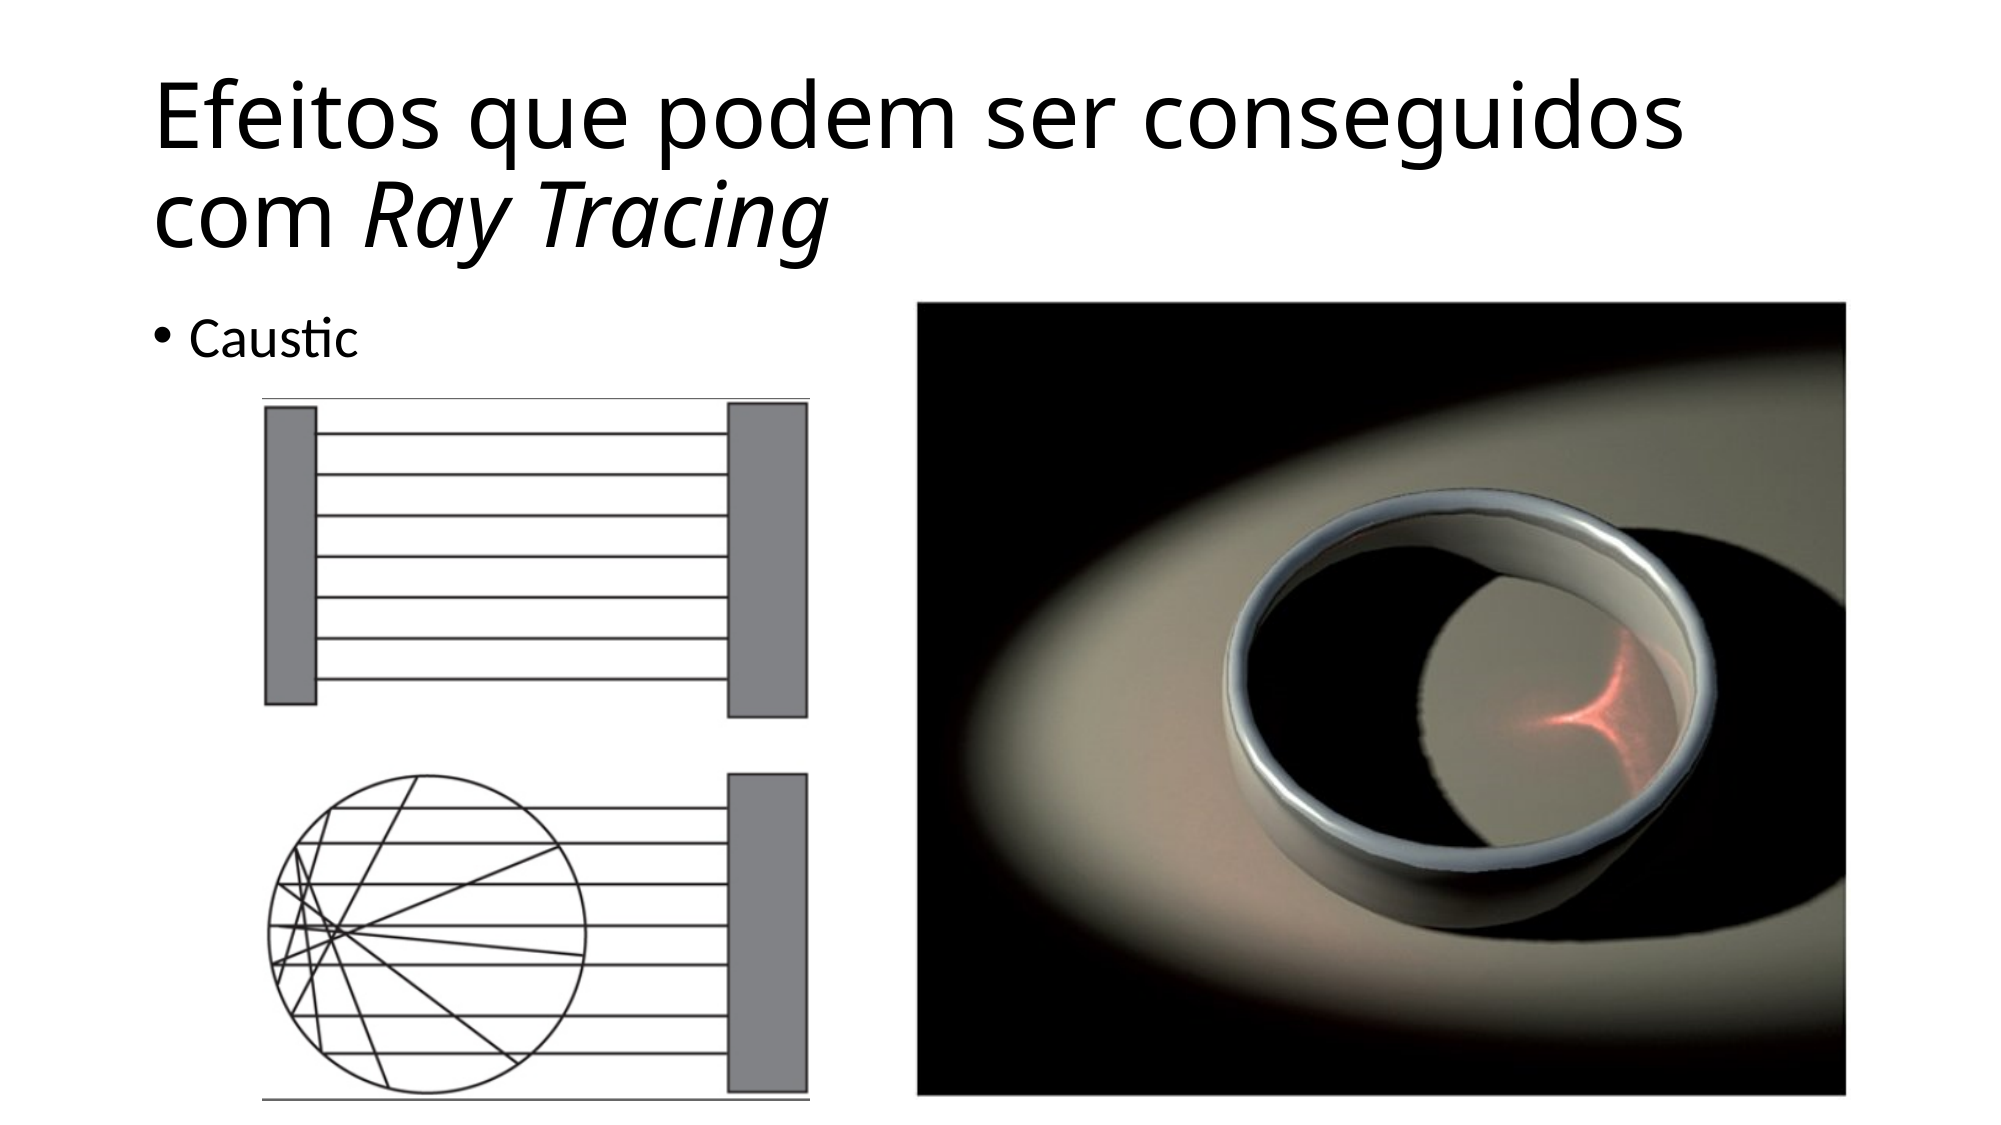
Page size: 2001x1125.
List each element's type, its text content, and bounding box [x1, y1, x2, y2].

list Caustic [137, 299, 554, 1014]
title Efeitos que podem ser conseguidos com Ray Tracing [137, 59, 1863, 278]
picture [262, 398, 810, 1101]
picture [913, 299, 1851, 1100]
